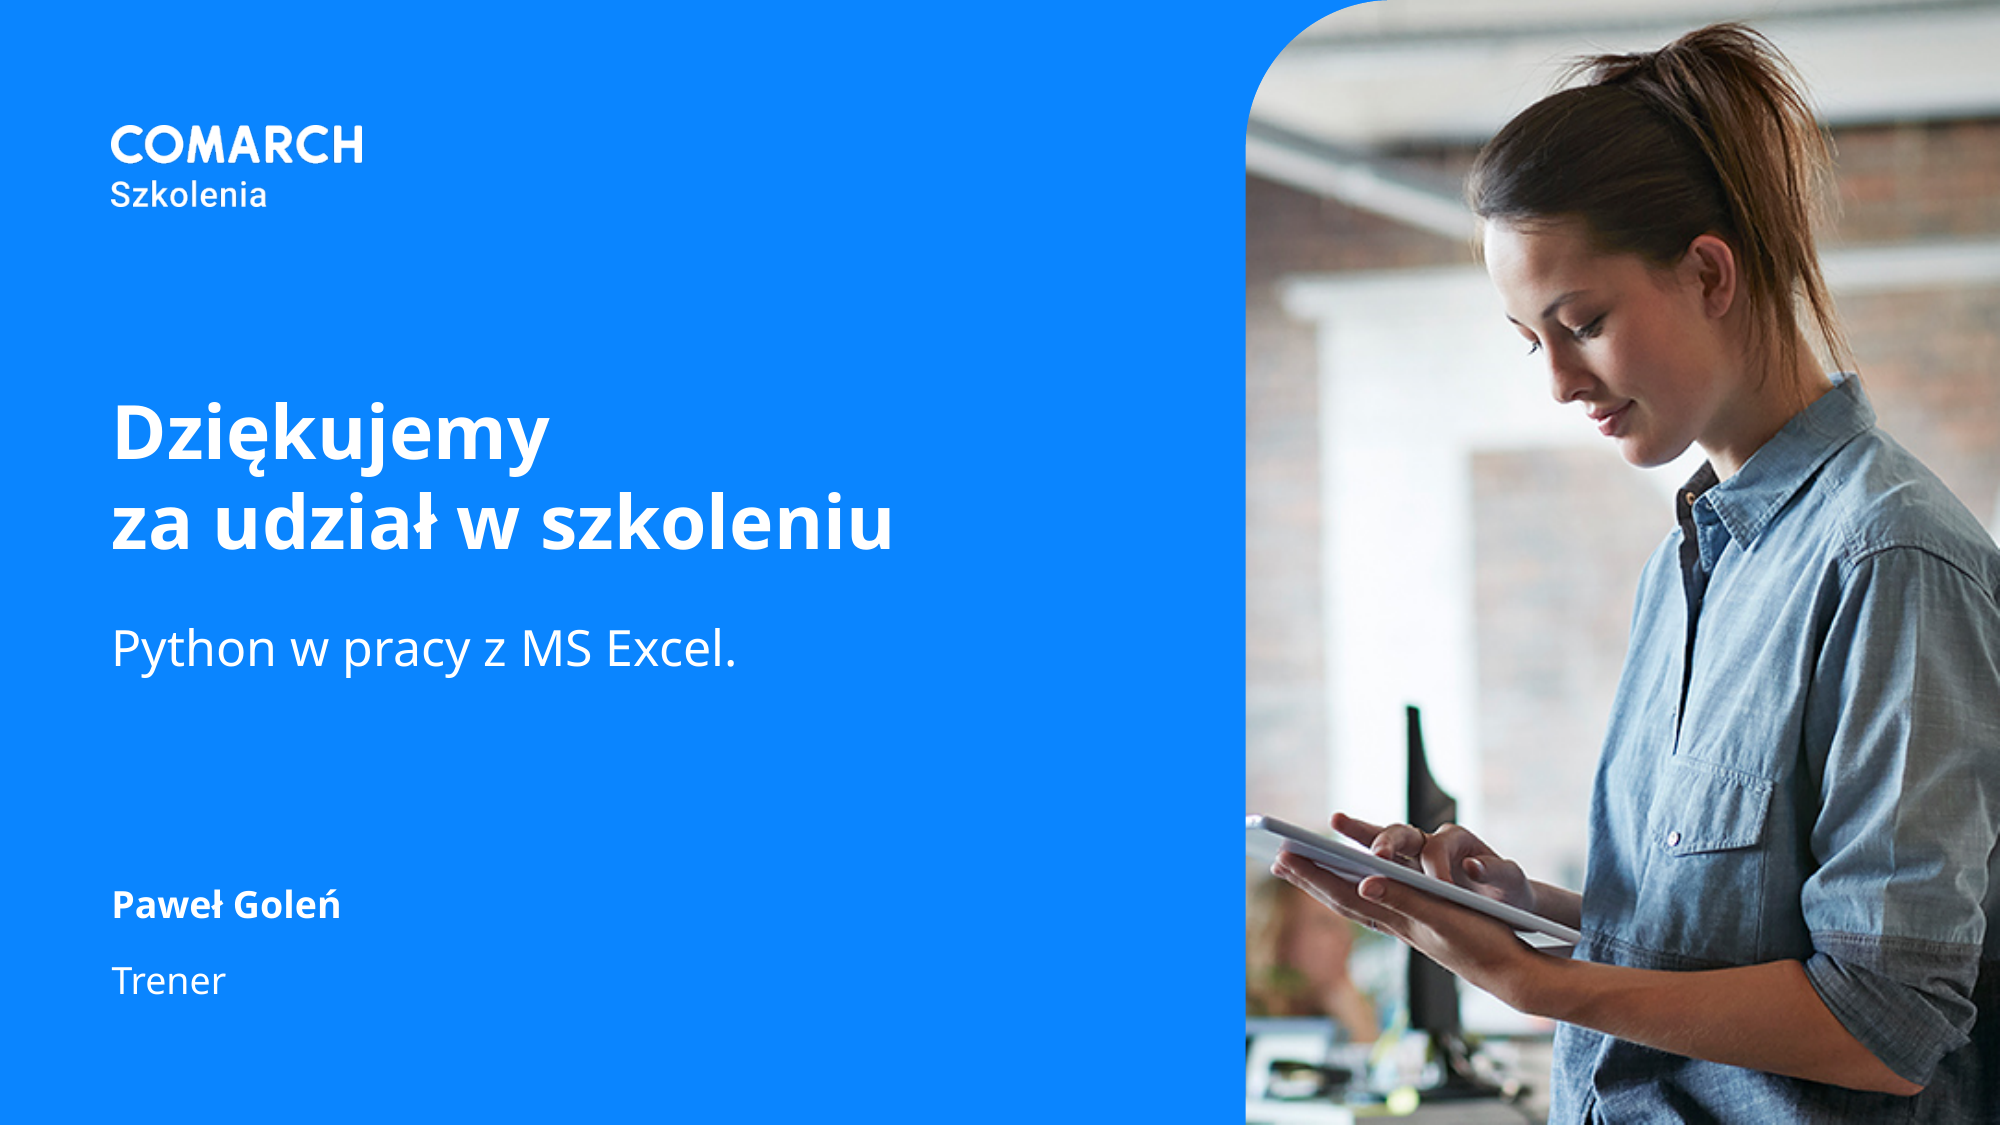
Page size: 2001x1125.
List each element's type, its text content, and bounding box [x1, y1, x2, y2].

picture [1245, 0, 2000, 1125]
subtitle Python w pracy z MS Excel. [111, 597, 1095, 857]
picture [111, 125, 362, 207]
list Paweł Goleń [111, 864, 1095, 941]
title Dziękujemy za udział w szkoleniu [111, 222, 1095, 572]
list Trener [111, 941, 1095, 1017]
